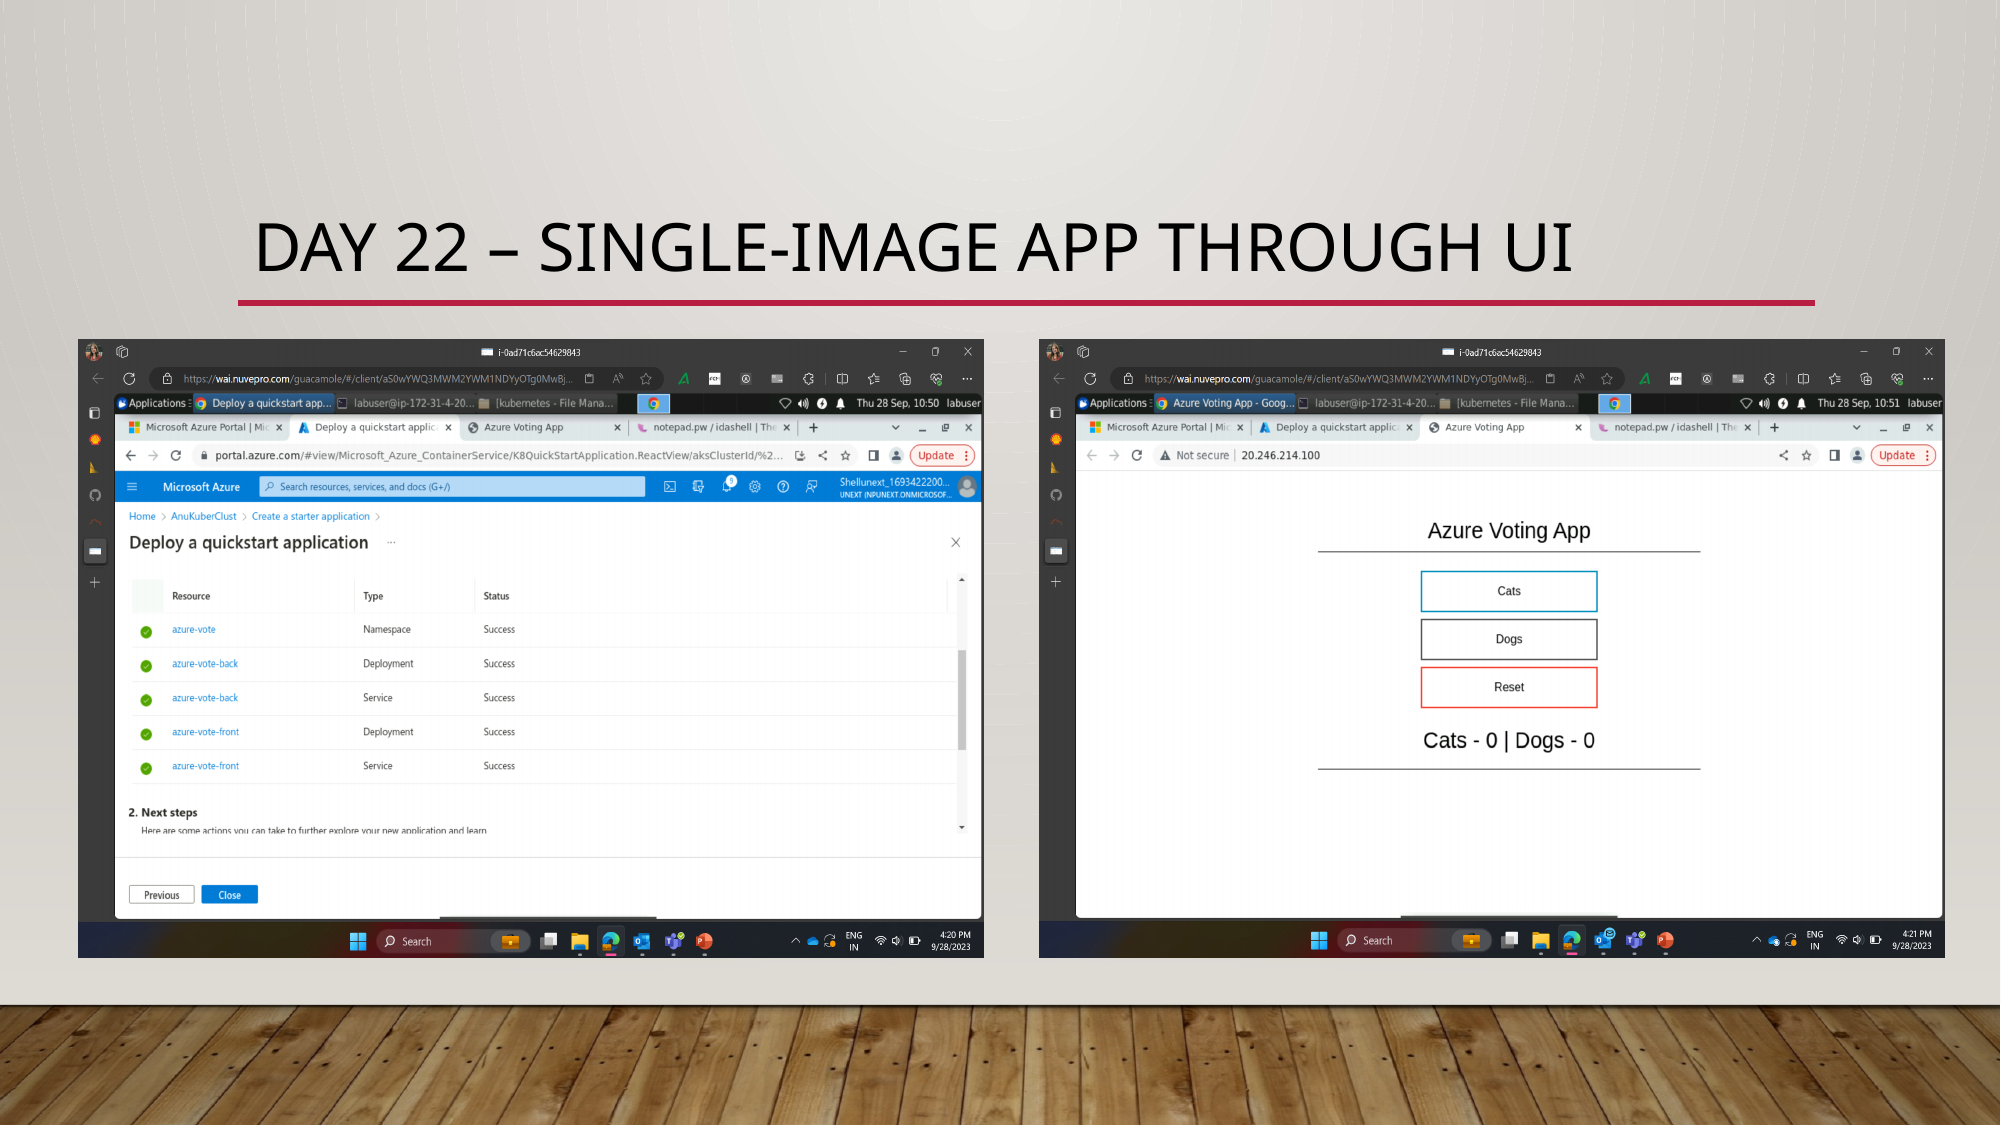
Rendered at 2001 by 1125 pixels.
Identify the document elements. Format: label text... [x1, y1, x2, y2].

picture [0, 1005, 2000, 1125]
title Day 22 – Single-image app through UI [238, 206, 1814, 305]
picture [78, 339, 985, 958]
picture [1039, 339, 1945, 958]
